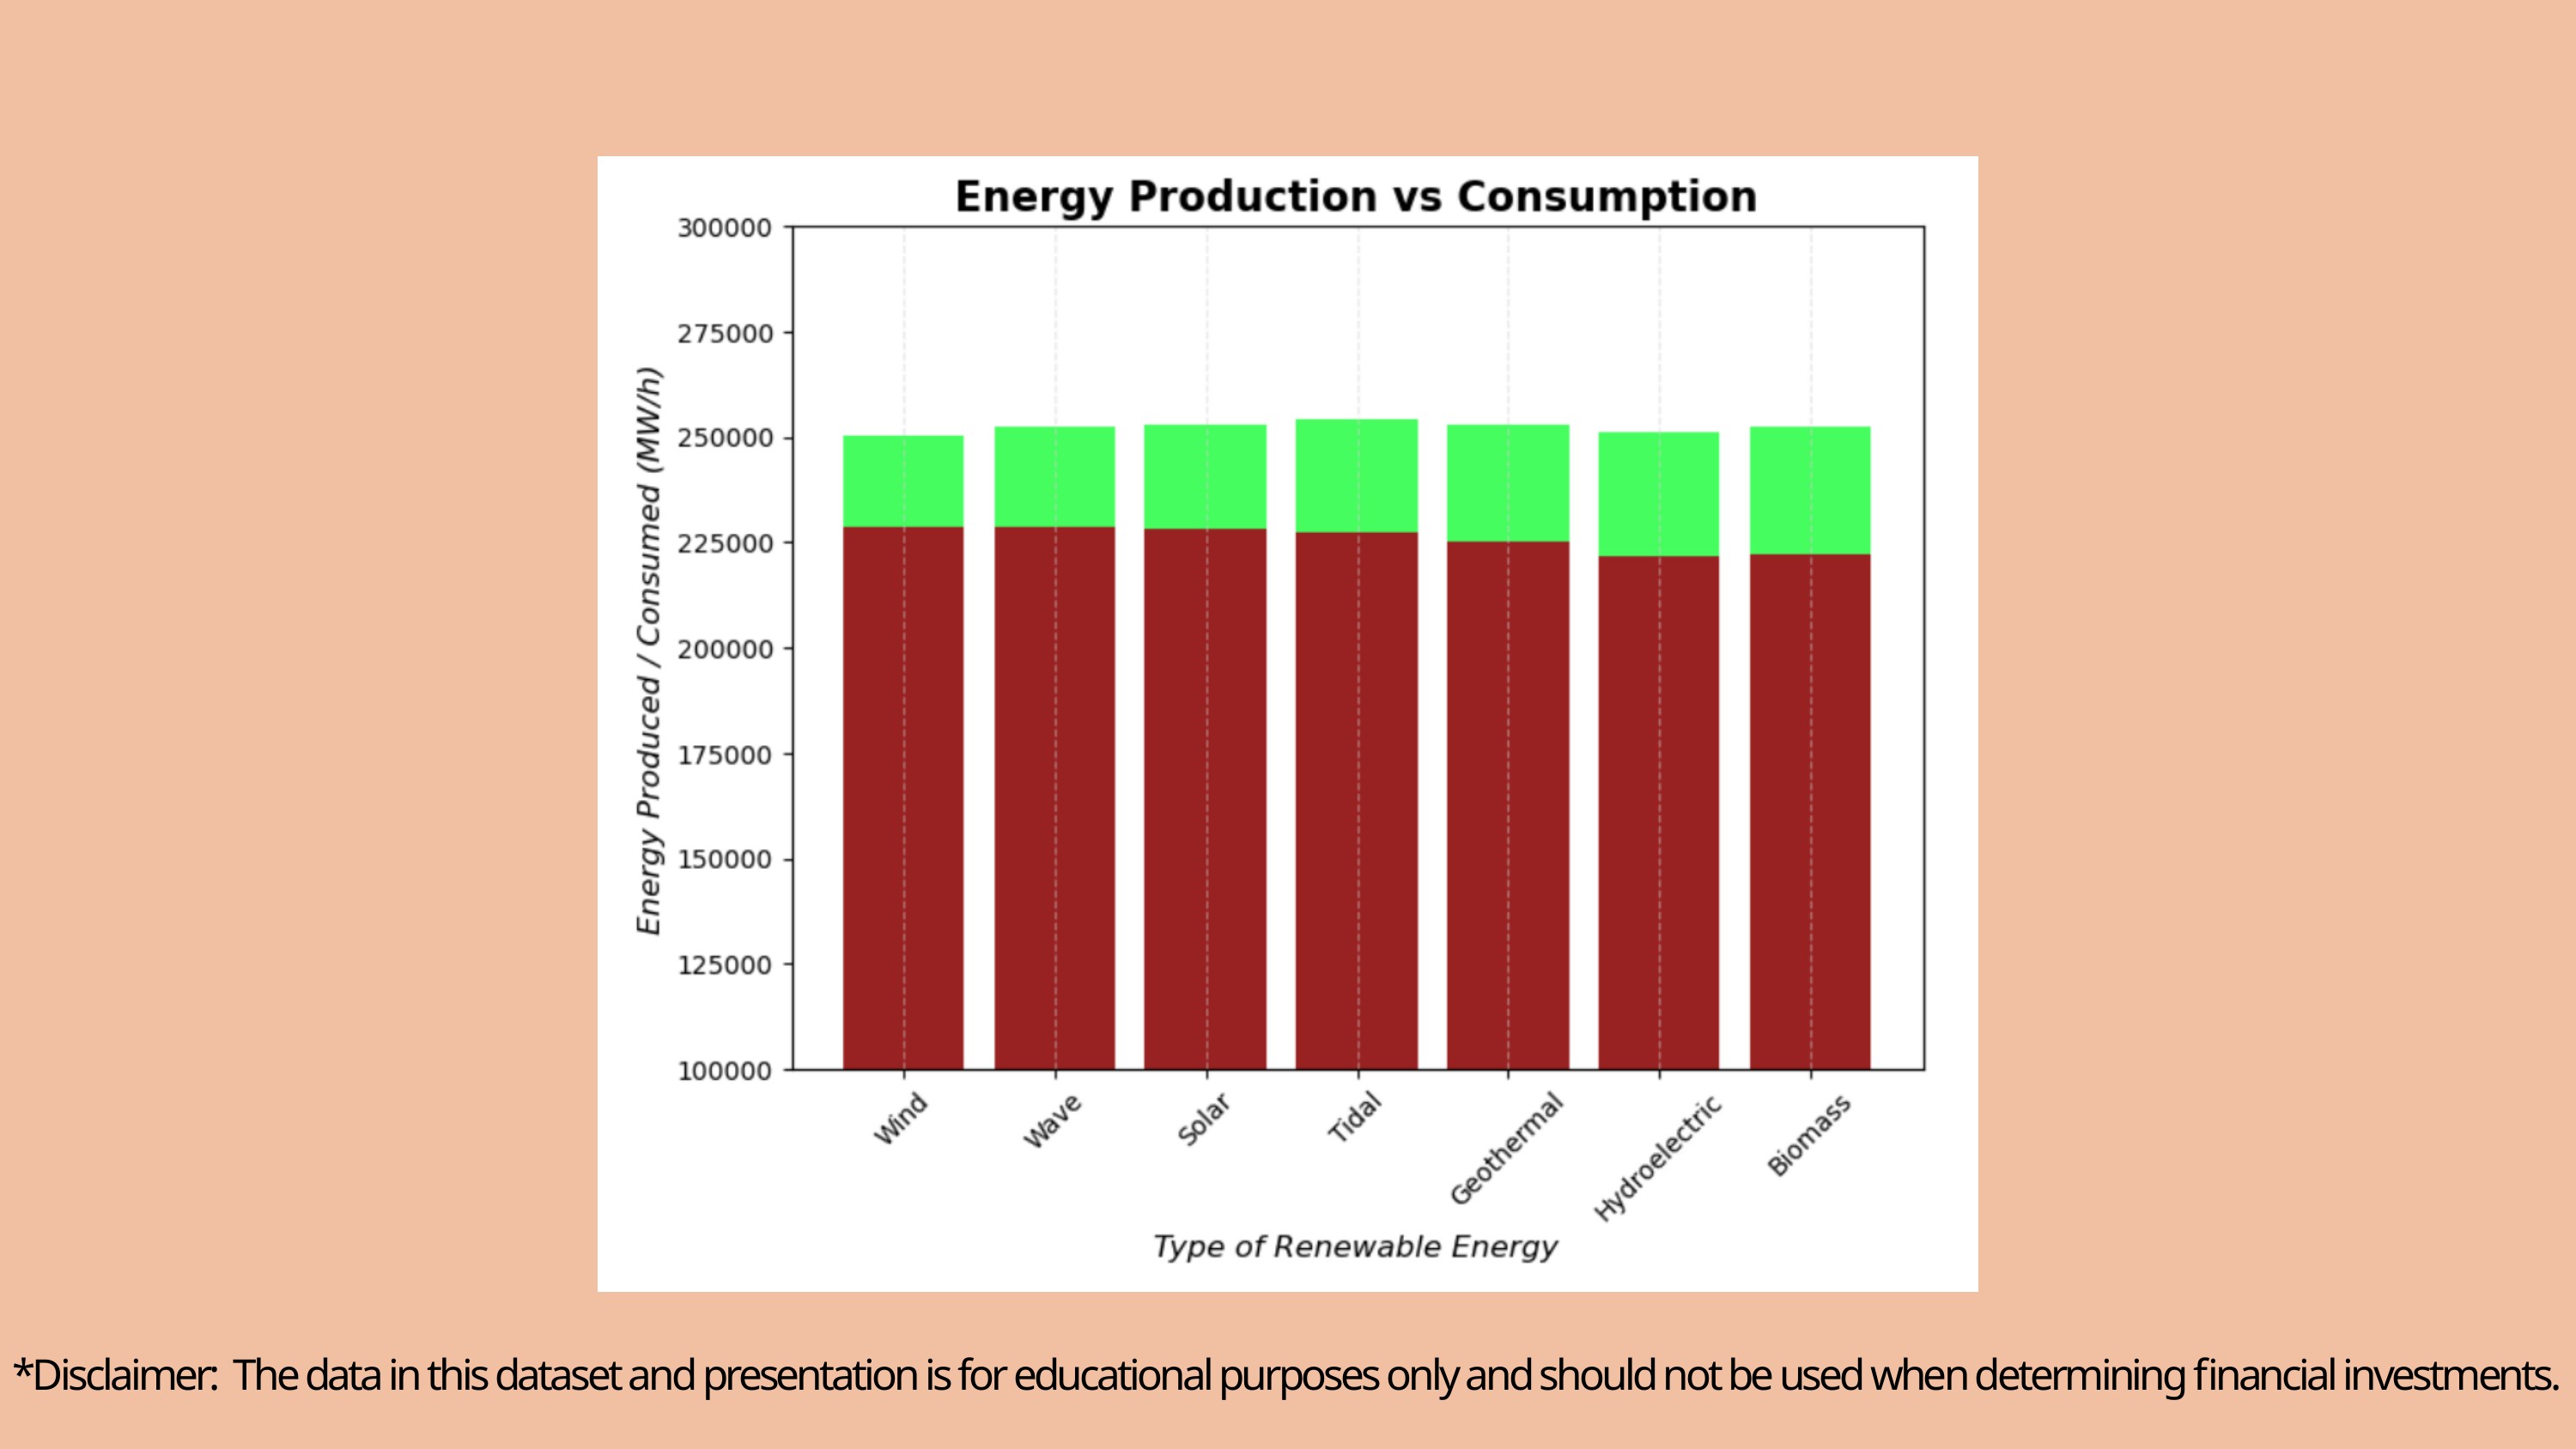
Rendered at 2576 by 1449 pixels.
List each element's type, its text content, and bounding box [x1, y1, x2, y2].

text_box [598, 156, 1978, 1292]
text_box *Disclaimer: The data in this dataset and presentation is for educational purposes only and should not be used when determining financial investments. [0, 1349, 2576, 1399]
